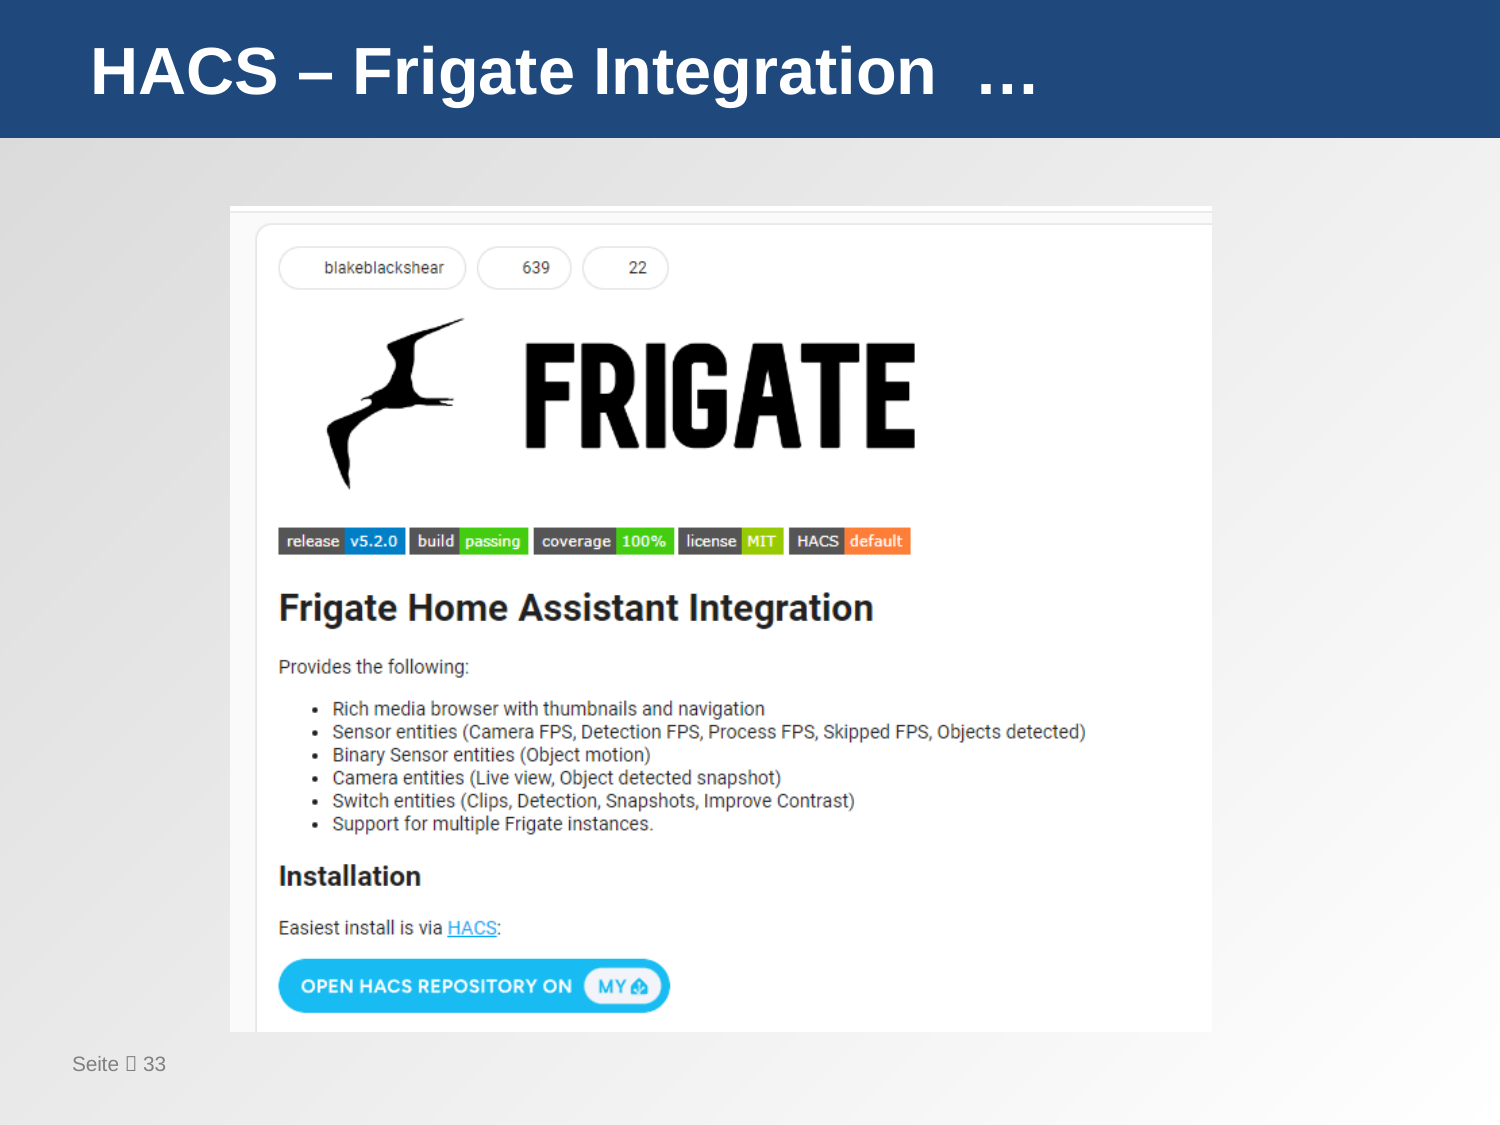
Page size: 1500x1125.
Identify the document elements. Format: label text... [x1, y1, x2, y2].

title HACS – Frigate Integration … [75, 20, 1425, 208]
picture [229, 206, 1212, 1032]
